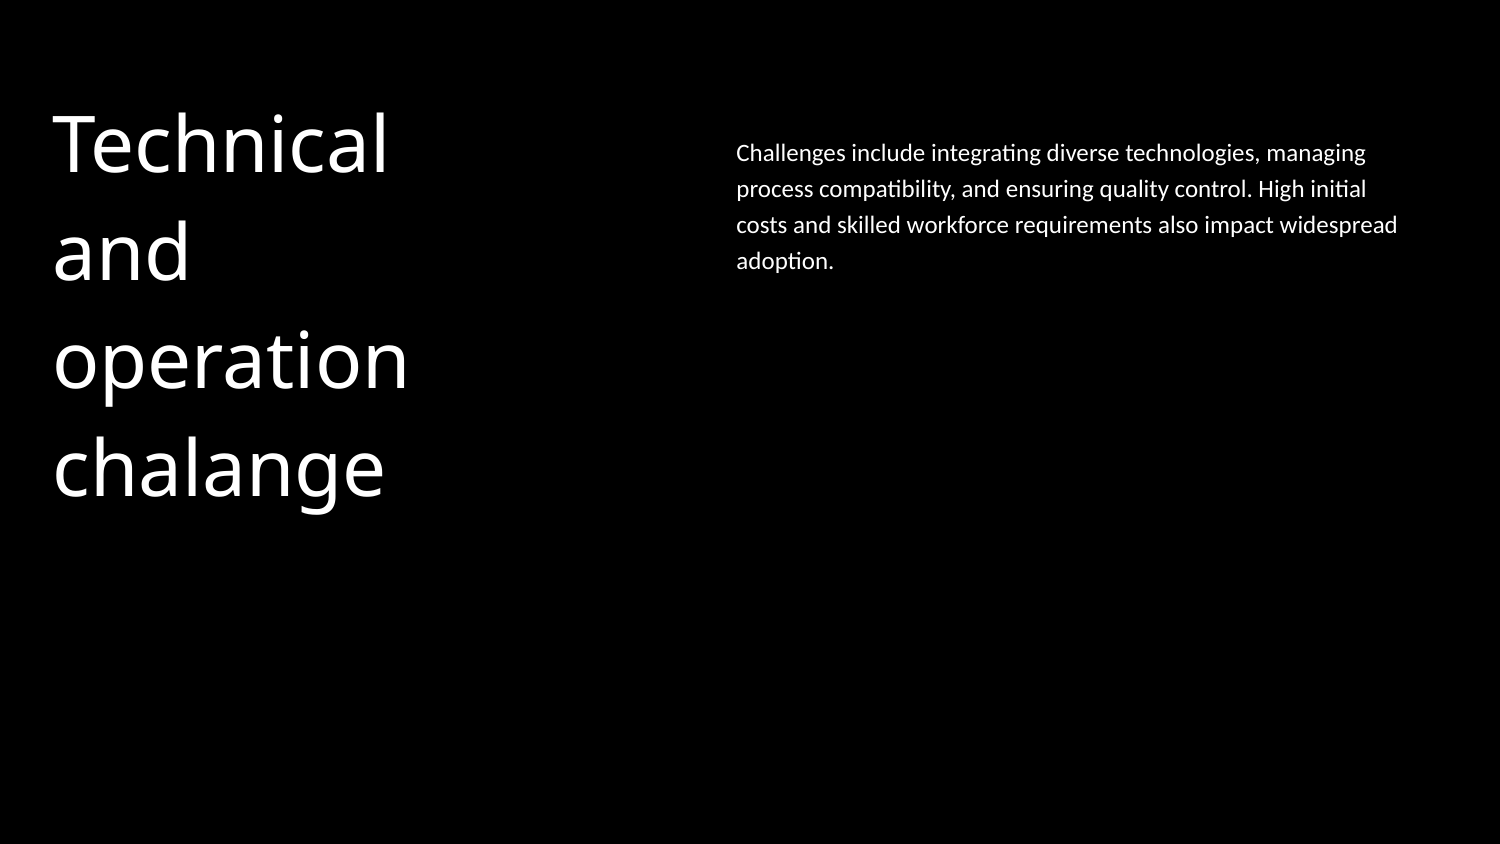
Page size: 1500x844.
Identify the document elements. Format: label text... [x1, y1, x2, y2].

title Technical and operation chalange [37, 65, 713, 733]
subtitle Challenges include integrating diverse technologies, managing process compatibility, and ensuring quality control. High initial costs and skilled workforce requirements also impact widespread adoption. [683, 115, 1419, 560]
